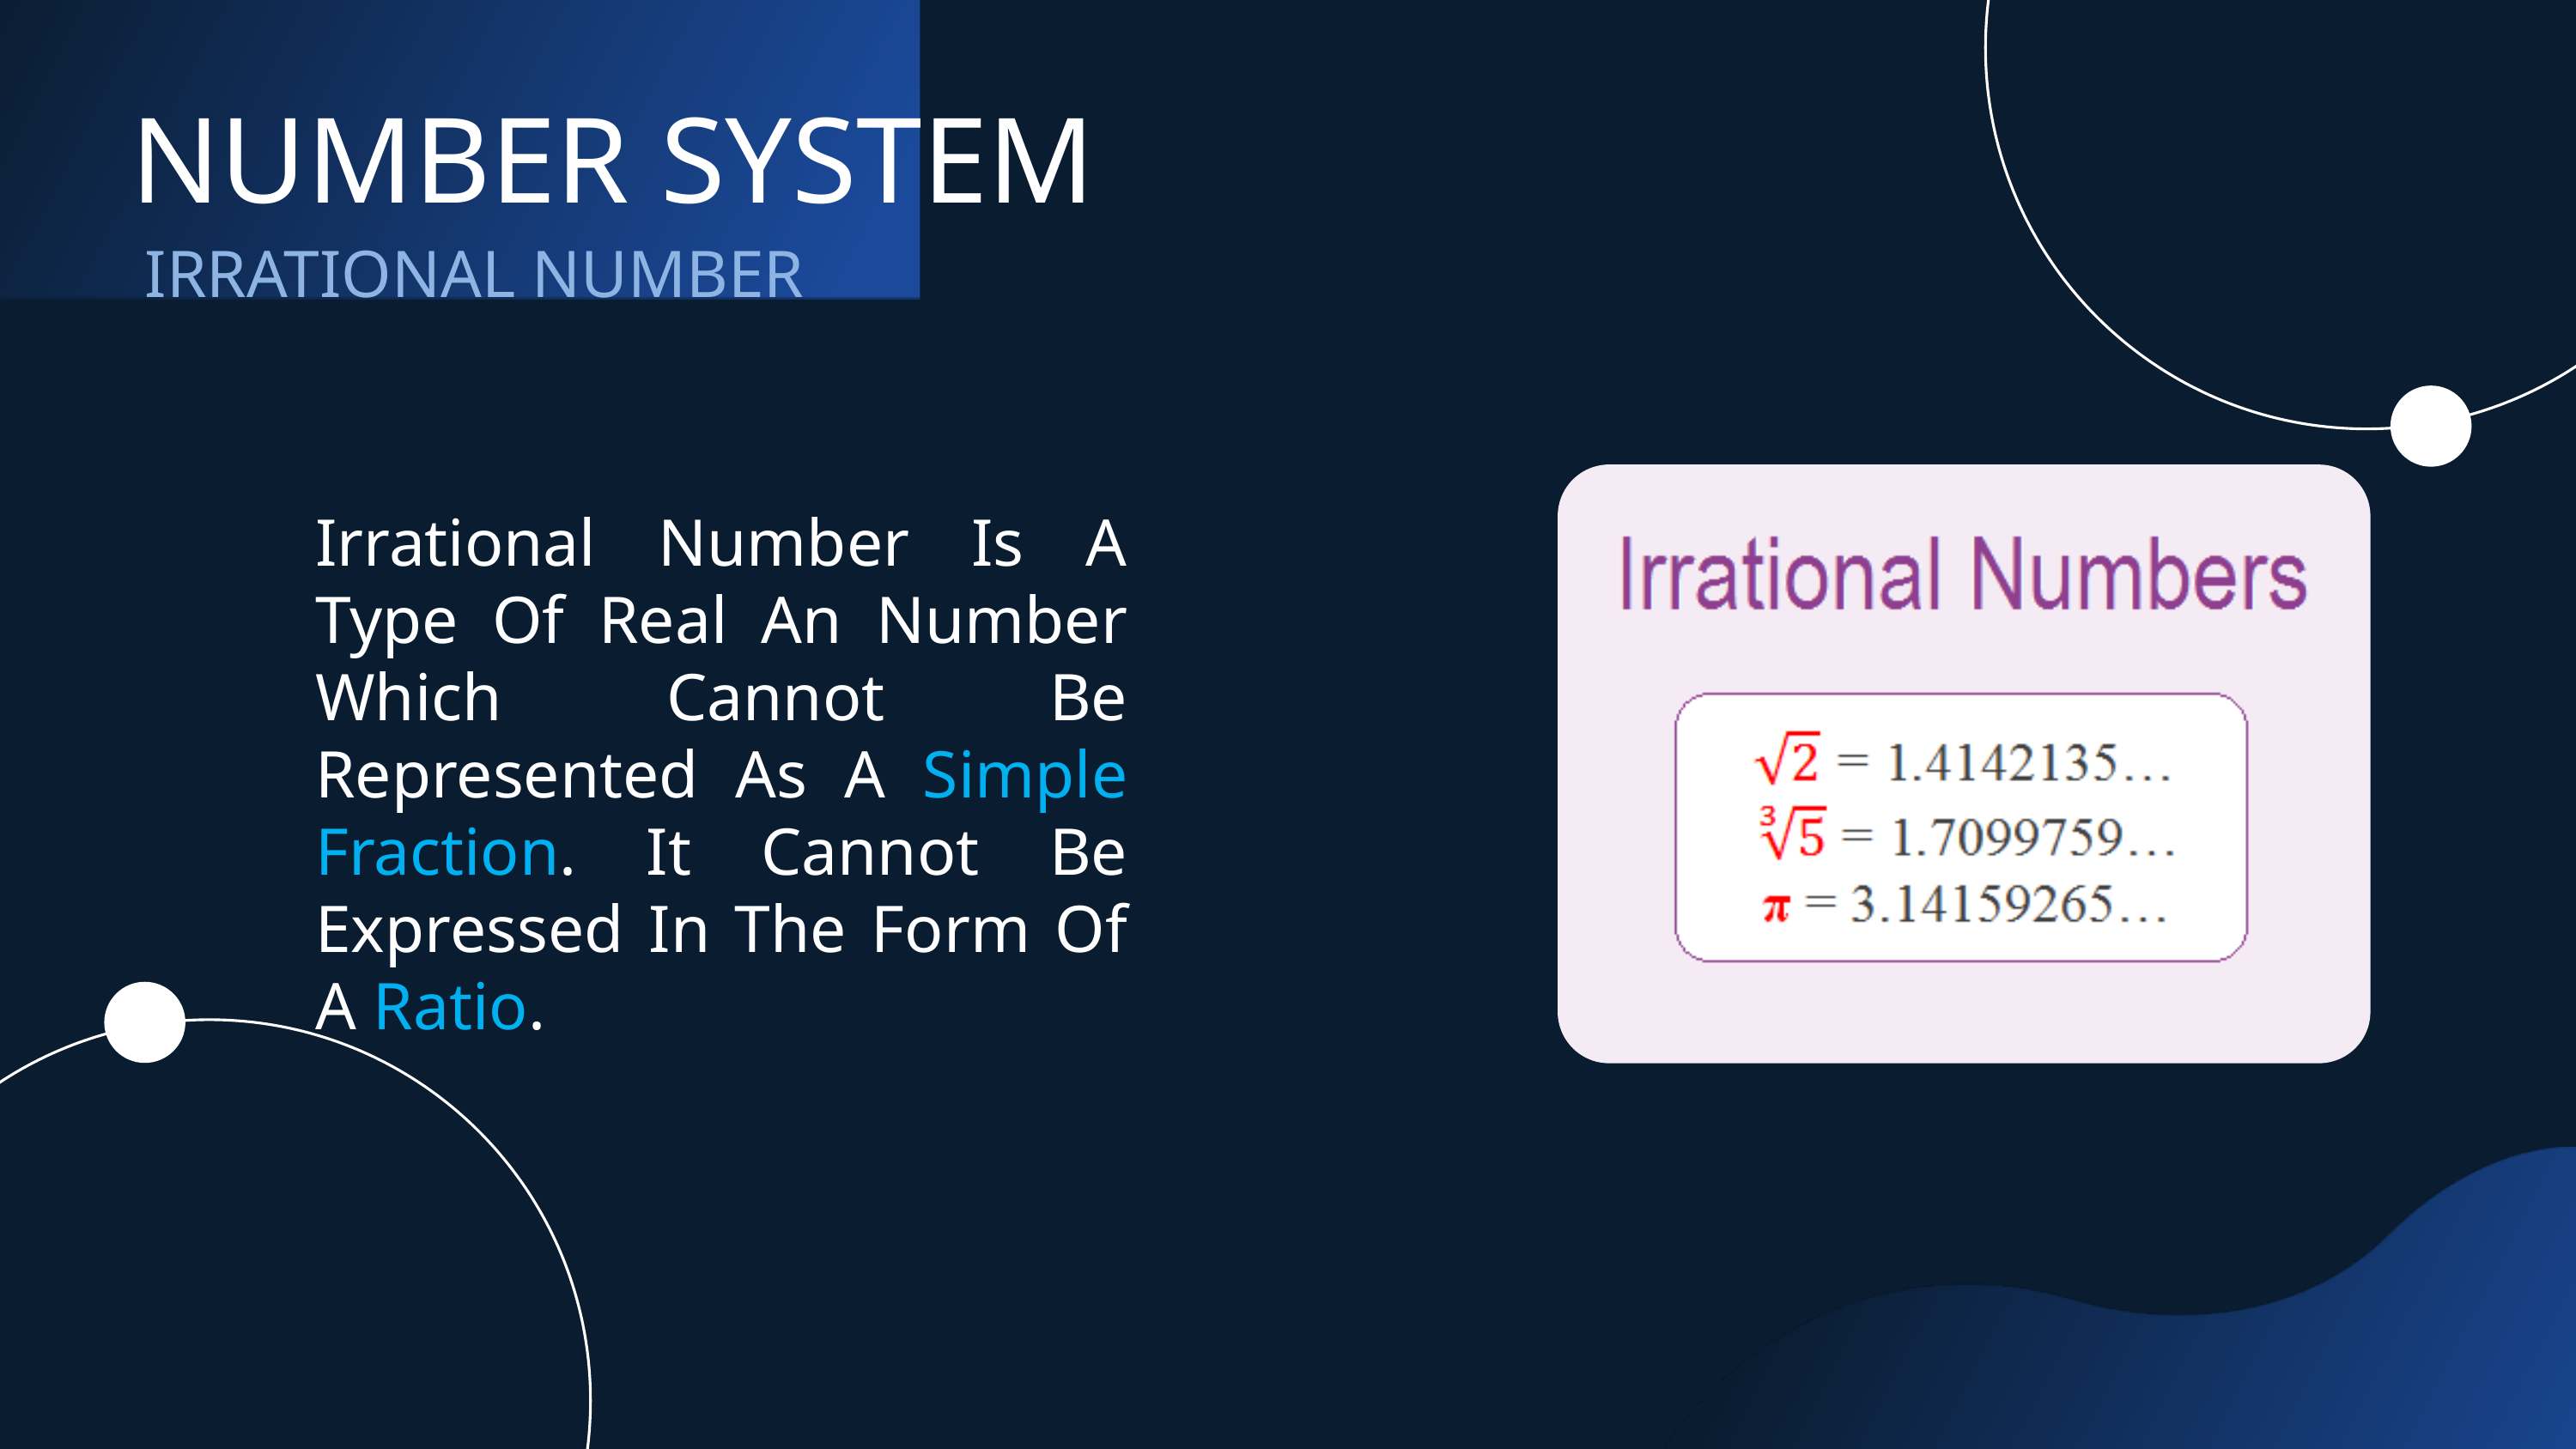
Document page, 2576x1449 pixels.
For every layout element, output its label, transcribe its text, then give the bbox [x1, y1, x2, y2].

text_box IRRATIONAL NUMBER [144, 233, 1980, 311]
text_box NUMBER SYSTEM [131, 45, 1980, 227]
text_box [0, 0, 920, 300]
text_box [104, 981, 186, 1064]
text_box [1985, 0, 2576, 429]
text_box [1656, 1147, 2576, 1449]
text_box Irrational Number Is A Type Of Real An Number Which Cannot Be Represented As A Simple Fraction. It Cannot Be Expressed In The Form Of A Ratio. [315, 501, 1128, 1043]
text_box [2390, 385, 2472, 467]
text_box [0, 1019, 591, 1449]
picture [1557, 464, 2371, 1064]
